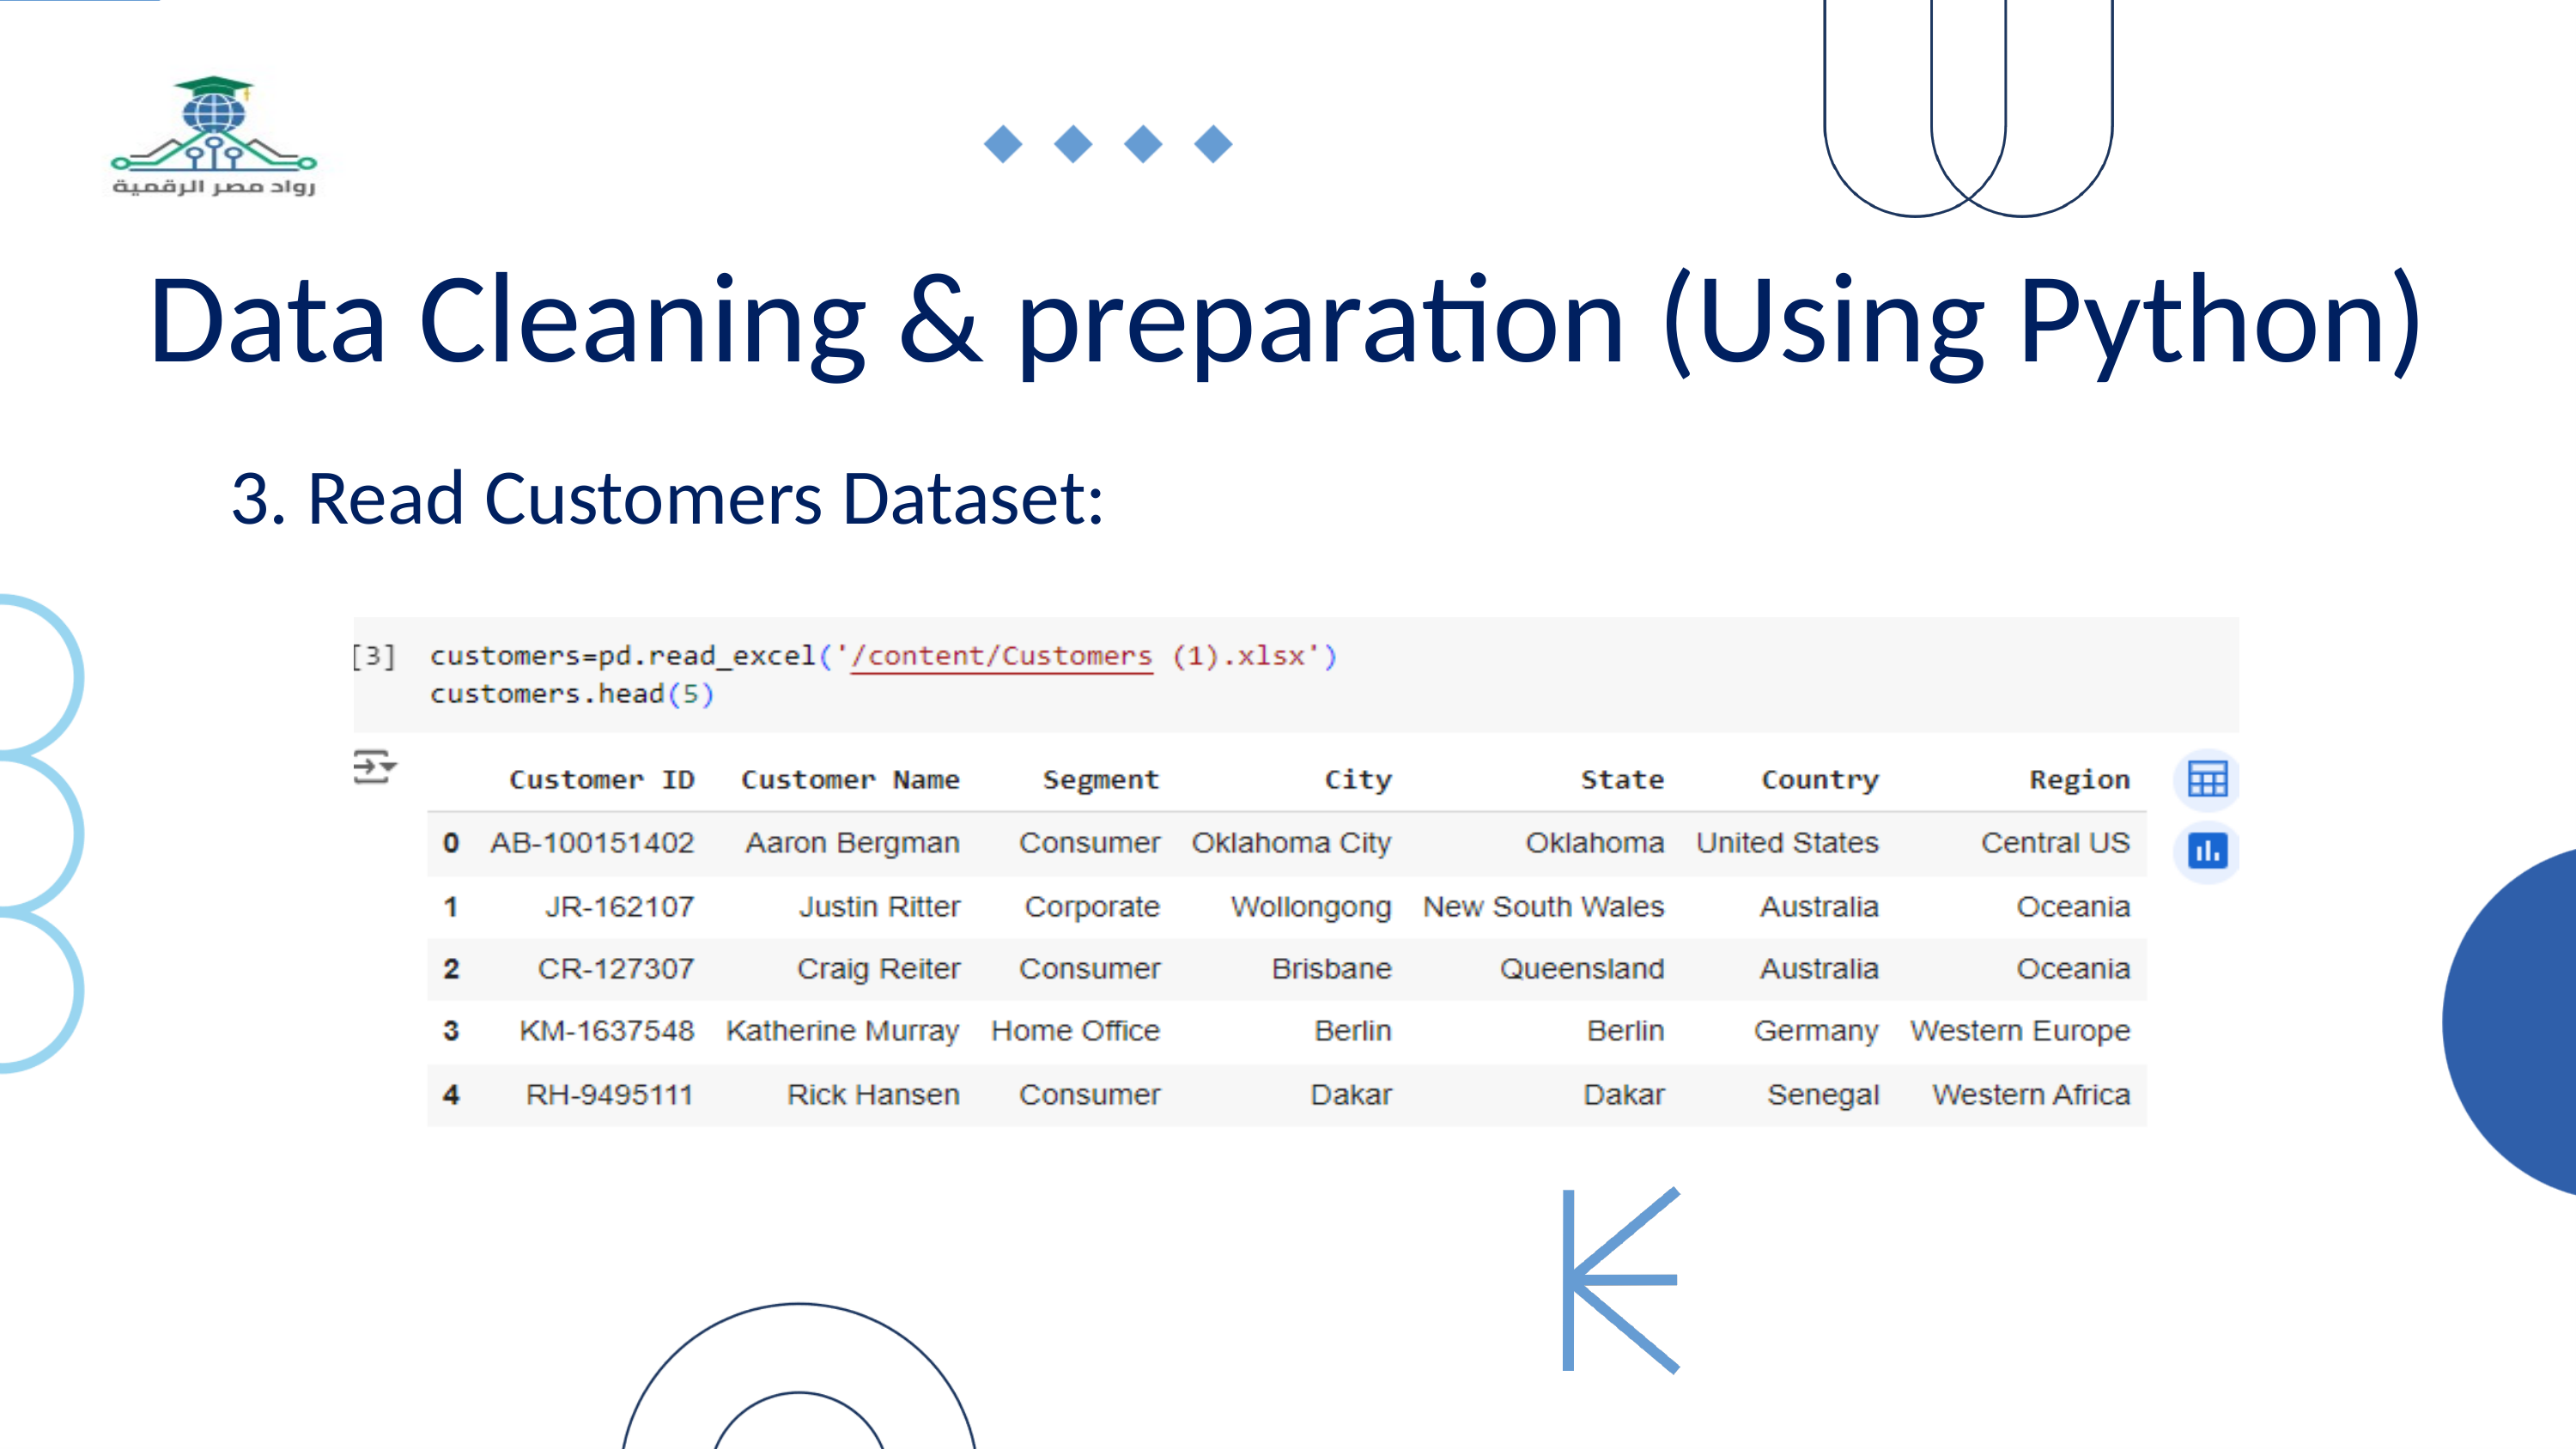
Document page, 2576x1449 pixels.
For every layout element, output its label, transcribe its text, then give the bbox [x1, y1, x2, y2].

text_box [0, 0, 2576, 1449]
text_box [1814, 0, 2123, 226]
picture [0, 0, 430, 274]
text_box Data Cleaning & preparation (Using Python) [134, 226, 2442, 394]
text_box 3. Read Customers Dataset: [185, 425, 2469, 547]
picture [354, 616, 2239, 1145]
text_box [1553, 1177, 1690, 1384]
